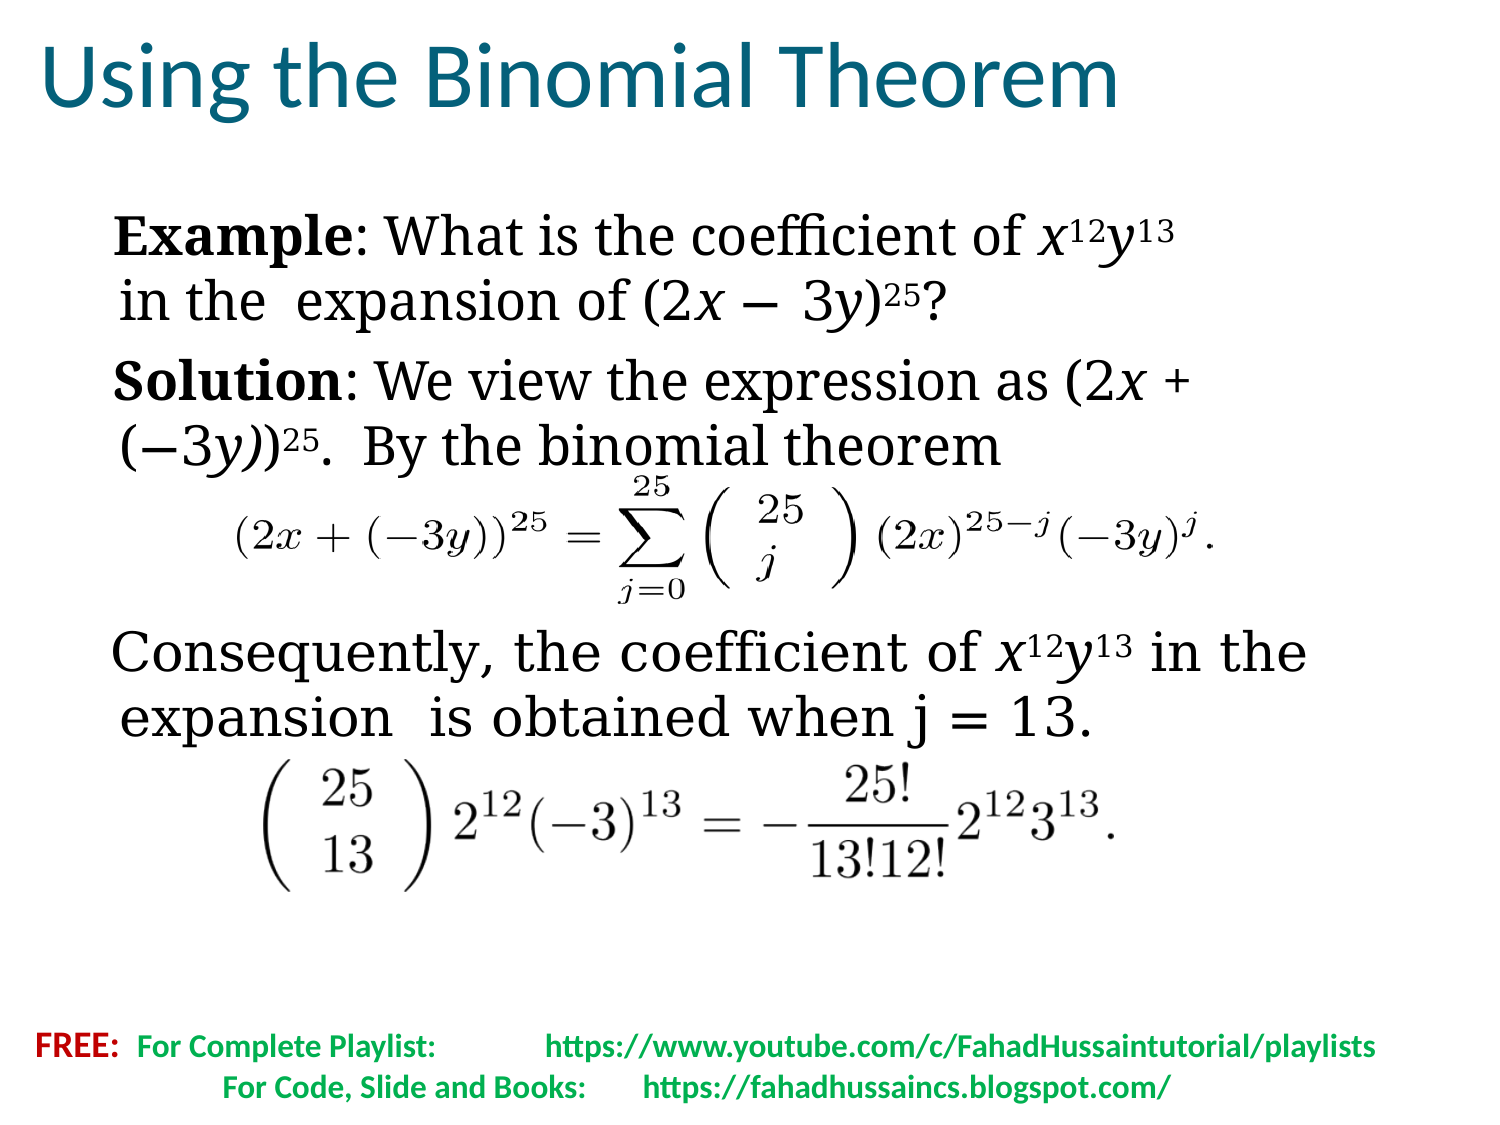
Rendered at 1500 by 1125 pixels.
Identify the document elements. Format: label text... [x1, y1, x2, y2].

picture [237, 475, 1213, 604]
text_box Example: What is the coefficient of x12y13 in the expansion of (2x − 3y)25? Solution: We view the expression as (2x +(−3y))25. By the binomial theorem Consequently, the coefficient of x12y13 in the expansion is obtained when j = 13. [102, 200, 1373, 748]
title Using the Binomial Theorem [37, 0, 1123, 164]
text_box FREE: For Complete Playlist: https://www.youtube.com/c/FahadHussaintutorial/playlists For Code, Slide and Books: https://fahadhussaincs.blogspot.com/ [20, 1012, 1480, 1113]
picture [263, 759, 1114, 892]
